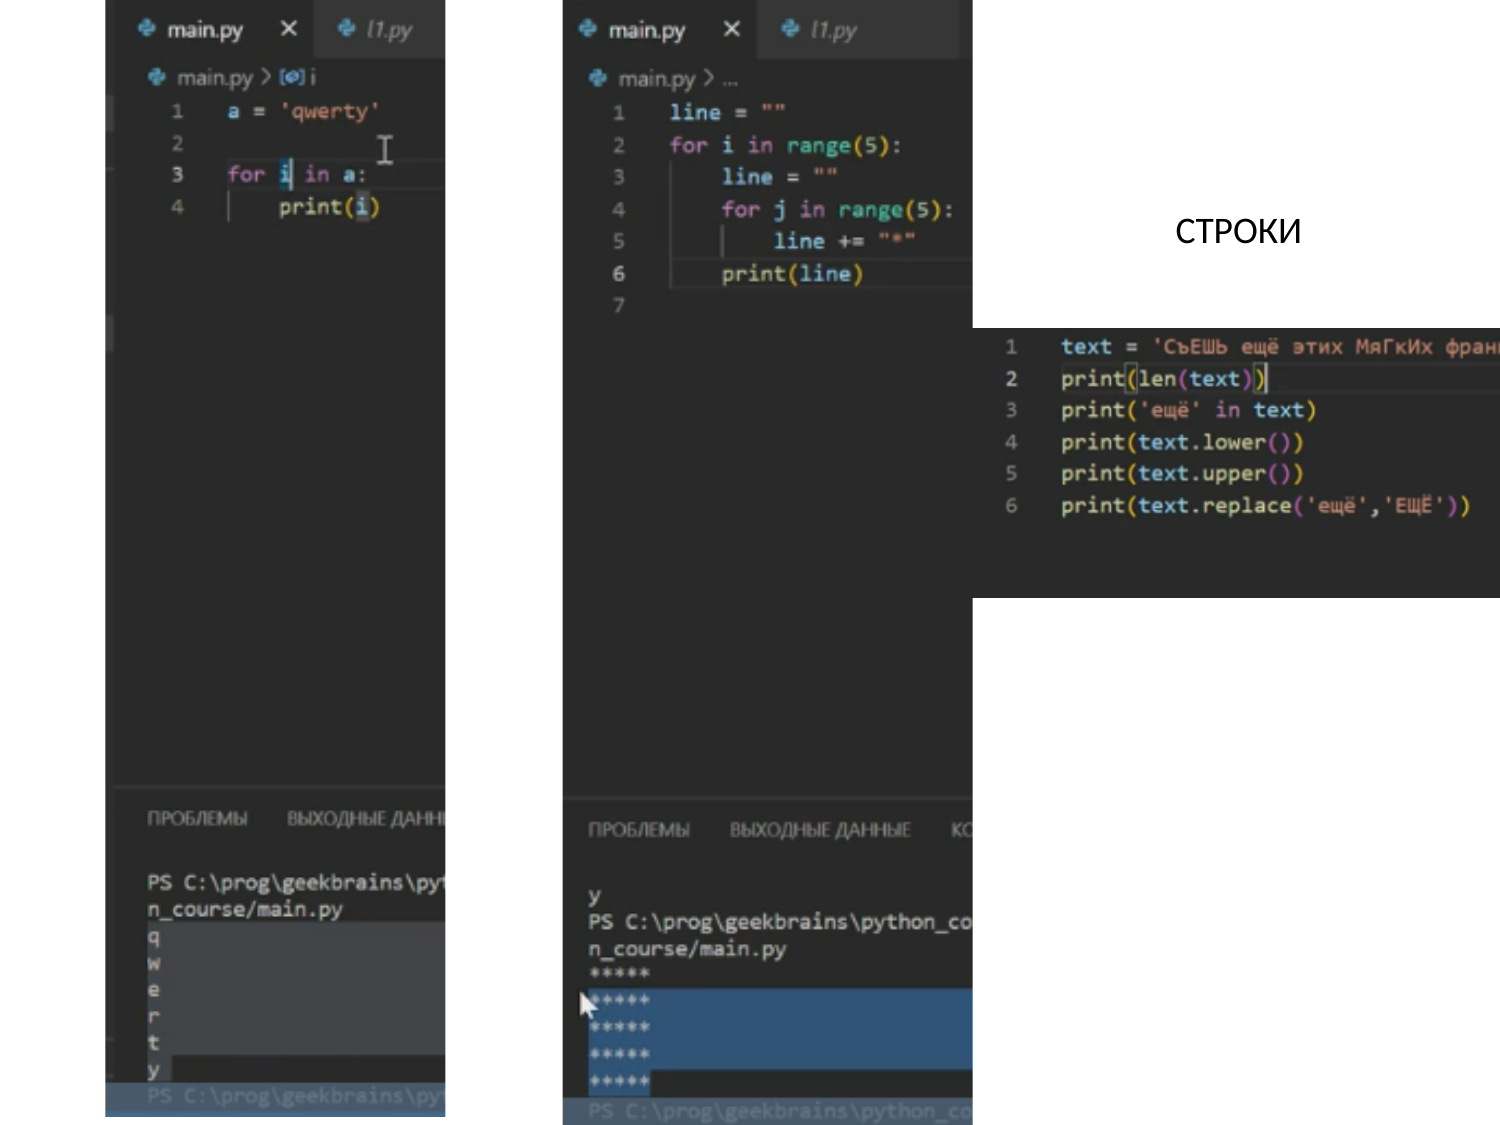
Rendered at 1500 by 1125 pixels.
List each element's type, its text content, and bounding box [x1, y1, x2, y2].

text_box СТРОКИ [1160, 199, 1318, 259]
picture [105, 0, 446, 1117]
picture [562, 0, 1500, 1125]
